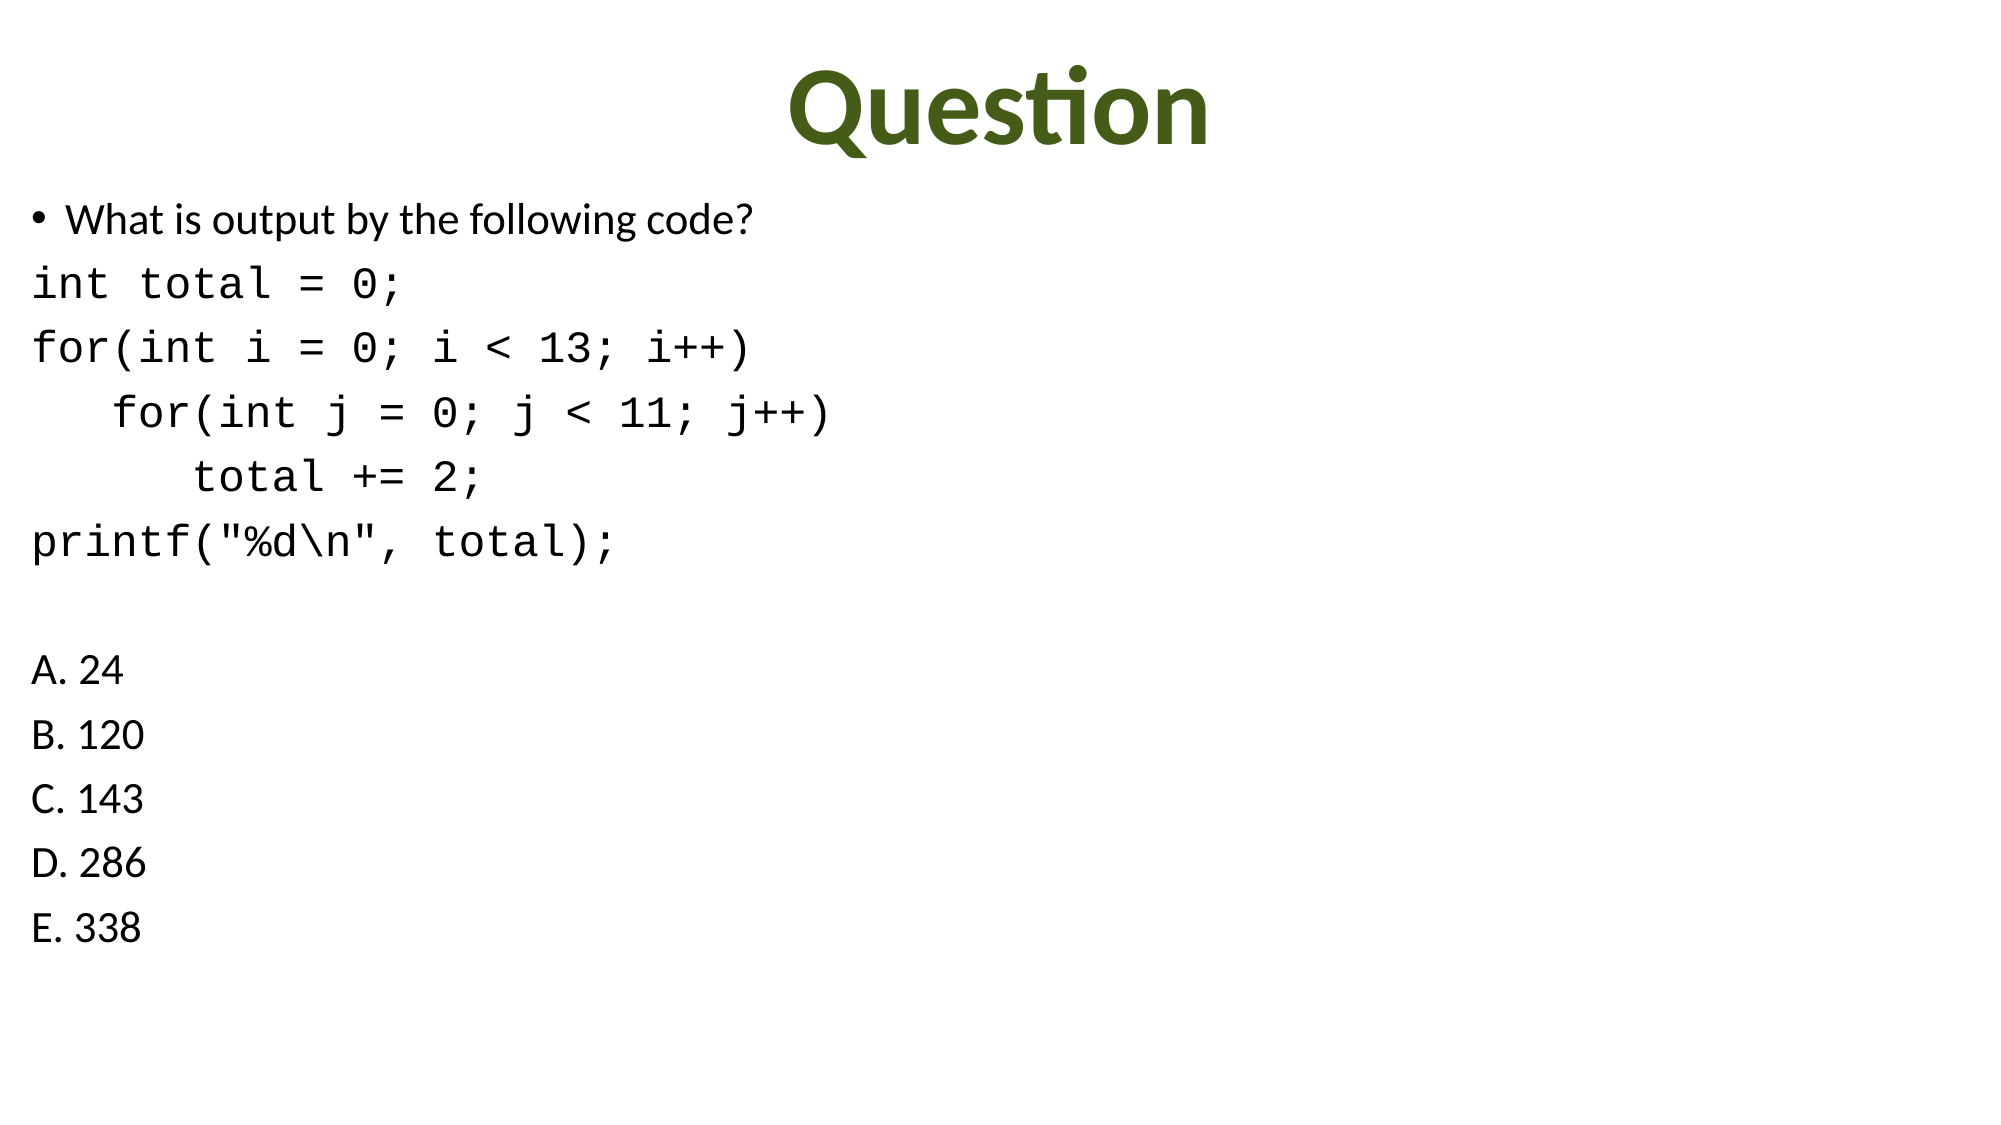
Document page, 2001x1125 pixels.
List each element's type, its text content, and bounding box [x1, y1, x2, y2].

title Question [137, 27, 1863, 188]
list What is output by the following code? int total = 0; for(int i = 0; i < 13; i++) for(int j = 0; j < 11; j++) total += 2; printf("%d\n", total); A. 24 B. 120 C. 143 D. 286 E. 338 [16, 187, 1741, 1092]
